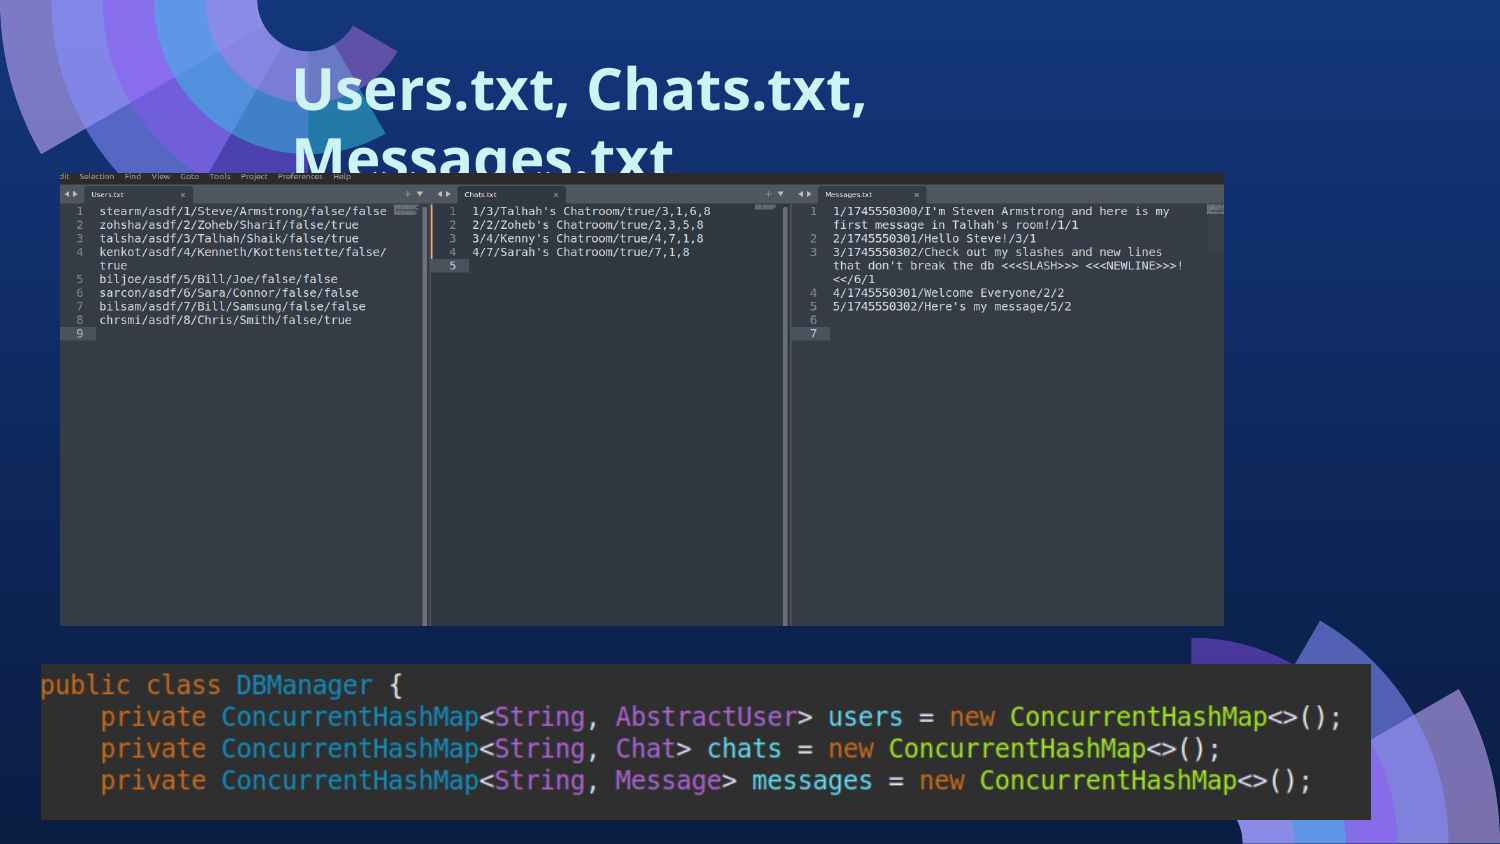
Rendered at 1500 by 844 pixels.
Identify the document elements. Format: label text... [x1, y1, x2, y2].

text_box Users.txt, Chats.txt, Messages.txt [275, 36, 1248, 242]
picture [60, 173, 1224, 626]
picture [41, 664, 1371, 821]
